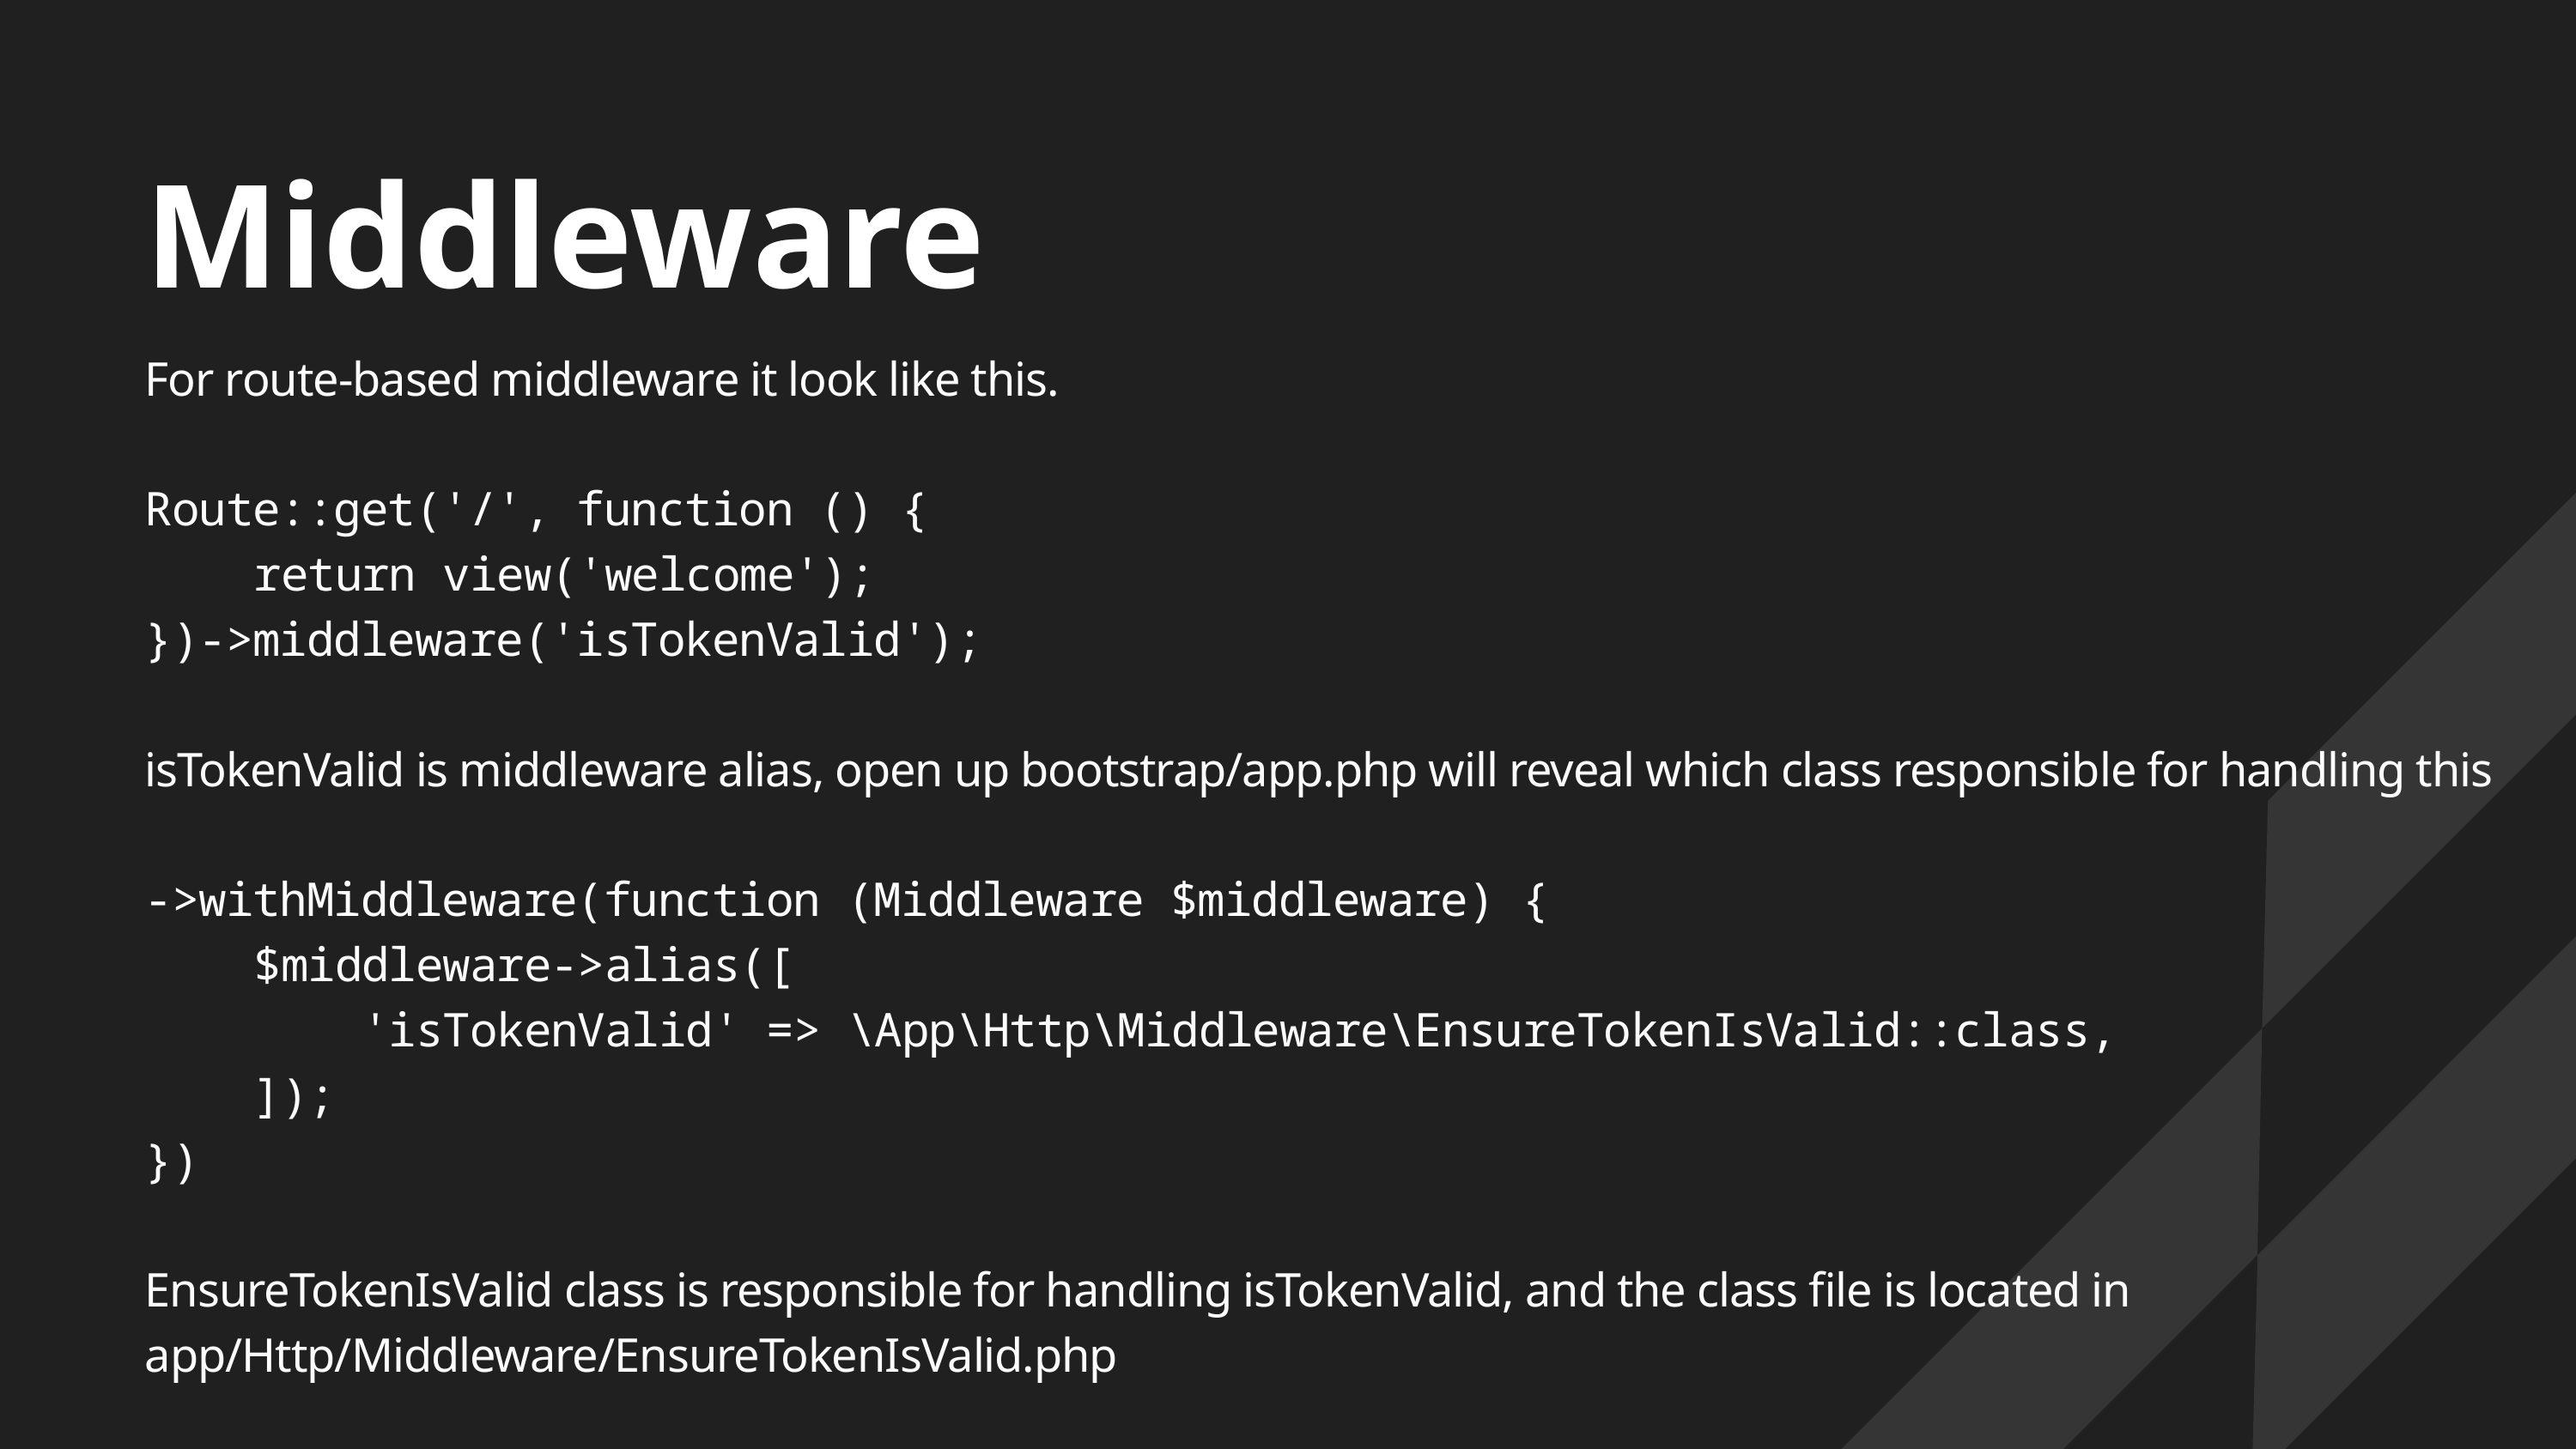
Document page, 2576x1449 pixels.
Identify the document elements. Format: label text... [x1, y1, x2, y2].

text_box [1706, 459, 2576, 1449]
text_box Middleware [144, 144, 1966, 317]
text_box For route-based middleware it look like this. Route::get('/', function () { return view('welcome'); })->middleware('isTokenValid'); isTokenValid is middleware alias, open up bootstrap/app.php will reveal which class responsible for handling this ->withMiddleware(function (Middleware $middleware) { $middleware->alias([ 'isTokenValid' => \App\Http\Middleware\EnsureTokenIsValid::class, ]); }) EnsureTokenIsValid class is responsible for handling isTokenValid, and the class file is located in app/Http/Middleware/EnsureTokenIsValid.php [144, 340, 2576, 1382]
